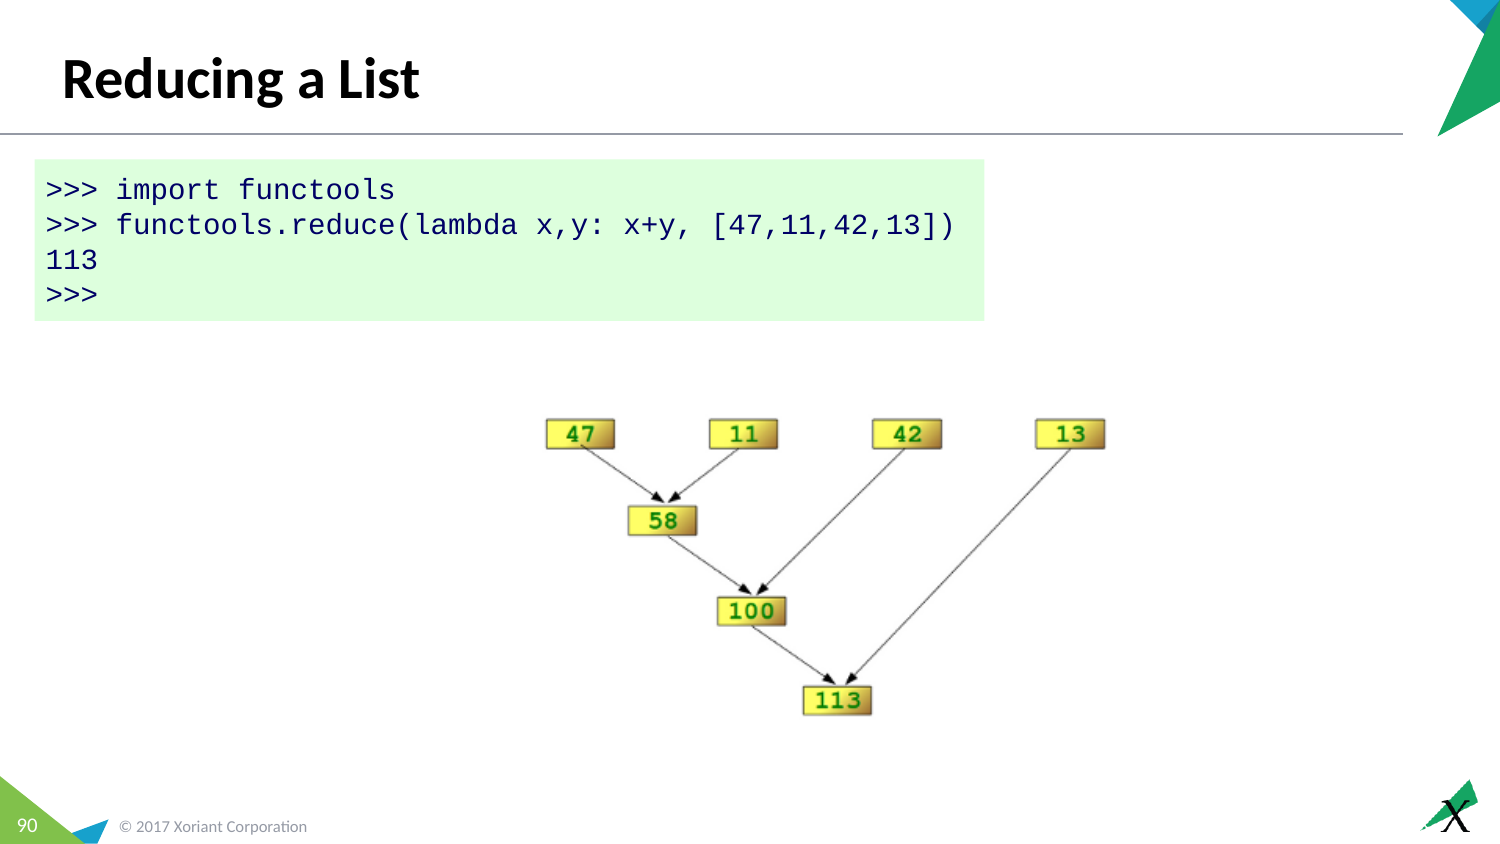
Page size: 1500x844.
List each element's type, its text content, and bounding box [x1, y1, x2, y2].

text_box >>> import functools >>> functools.reduce(lambda x,y: x+y, [47,11,42,13]) 113 >>> [34, 159, 985, 321]
picture [537, 409, 1132, 732]
picture [1420, 779, 1478, 832]
title Reducing a List [47, 9, 1398, 118]
